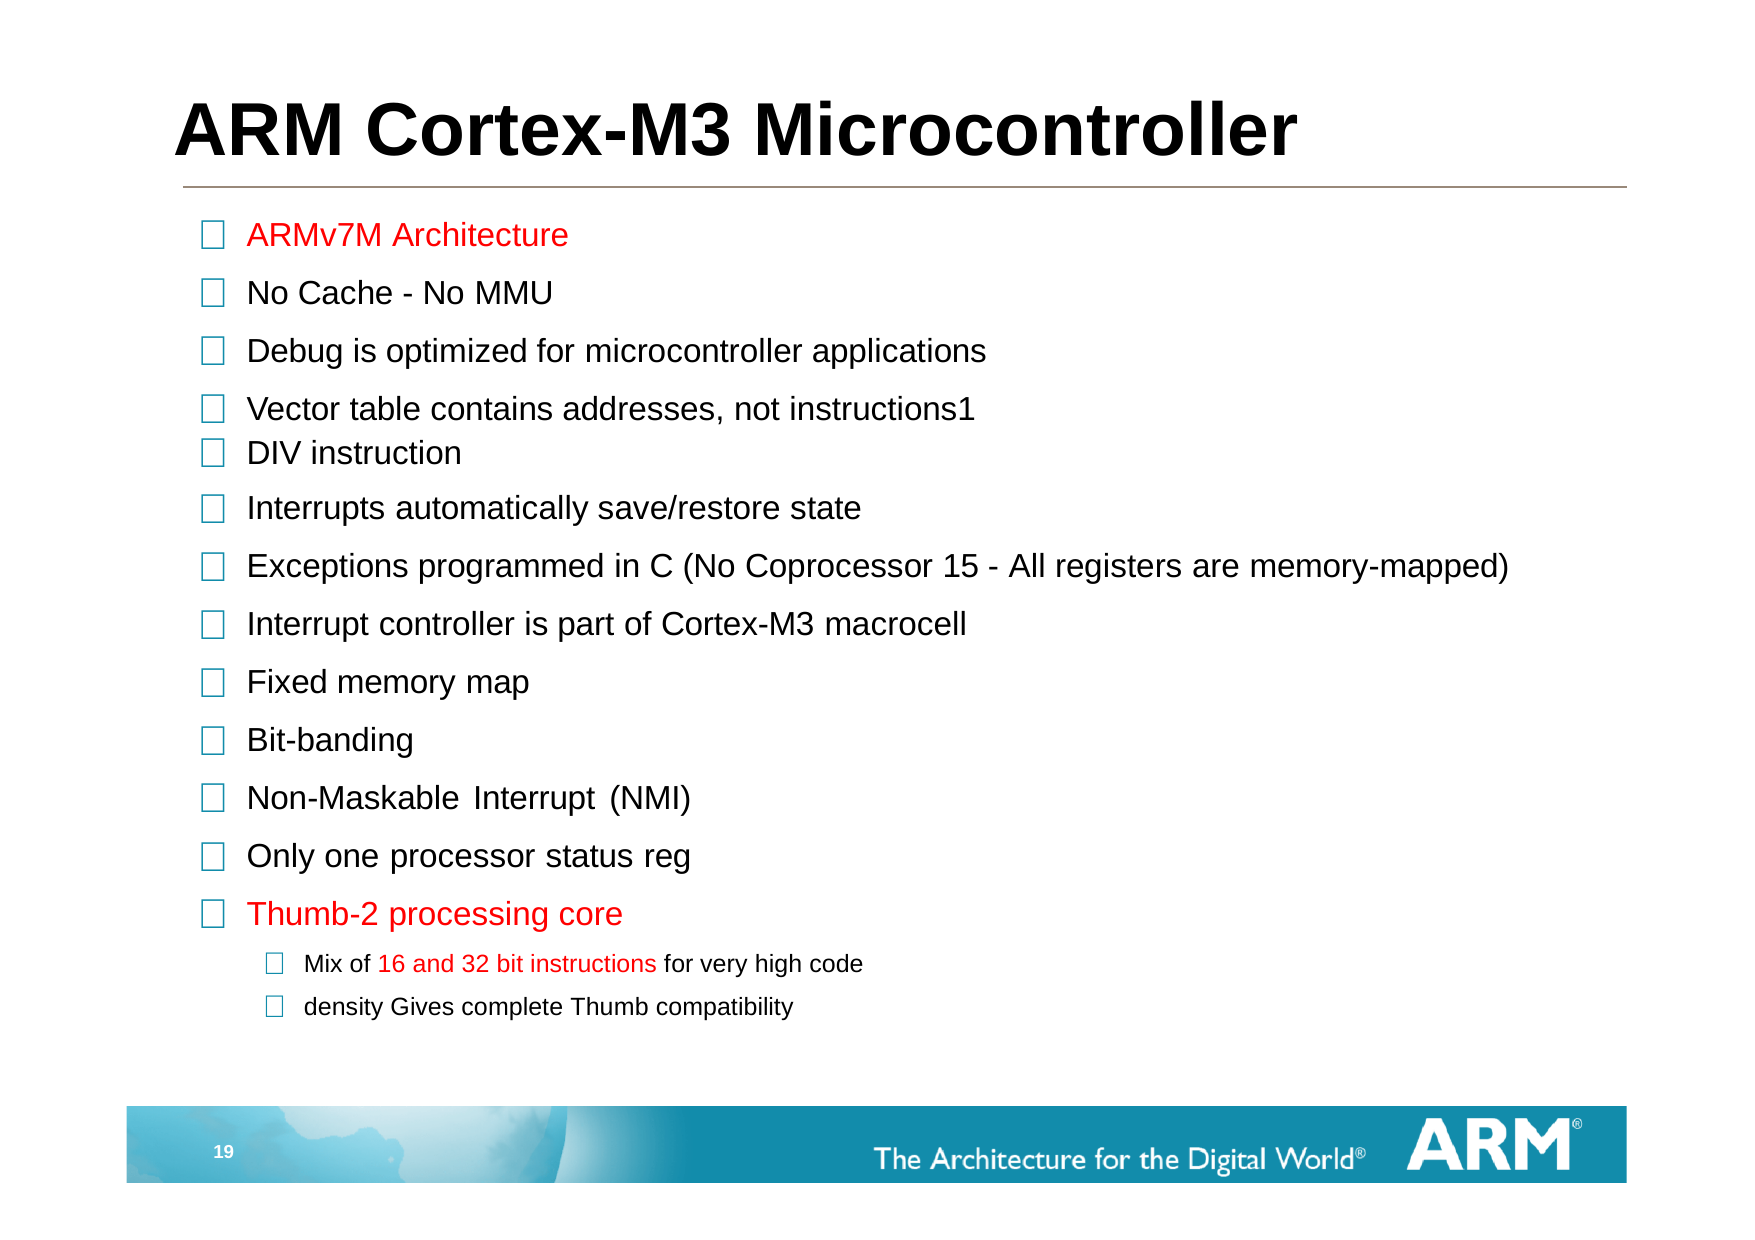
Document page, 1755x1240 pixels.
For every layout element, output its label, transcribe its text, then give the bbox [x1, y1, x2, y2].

text_box   [260, 943, 280, 1026]
text_box Mix of 16 and 32 bit instructions for very high code density Gives complete Thumb compatibility [301, 934, 949, 1023]
picture [126, 1106, 1627, 1183]
text_box ARMv7M Architecture No Cache - No MMU Debug is optimized for microcontroller applications Vector table contains addresses, not instructions1 DIV instruction Interrupts automatically save/restore state Exceptions programmed in C (No Coprocessor 15 - All registers are memory-mapped) Interrupt controller is part of Cortex-M3 macrocell Fixed memory map Bit-banding Non-Maskable Interrupt (NMI) Only one processor status reg Thumb-2 processing core [244, 195, 1519, 936]
slide_number 19 [198, 1139, 287, 1187]
text_box              [195, 207, 219, 940]
title ARM Cortex-M3 Microcontroller [173, 80, 1581, 172]
